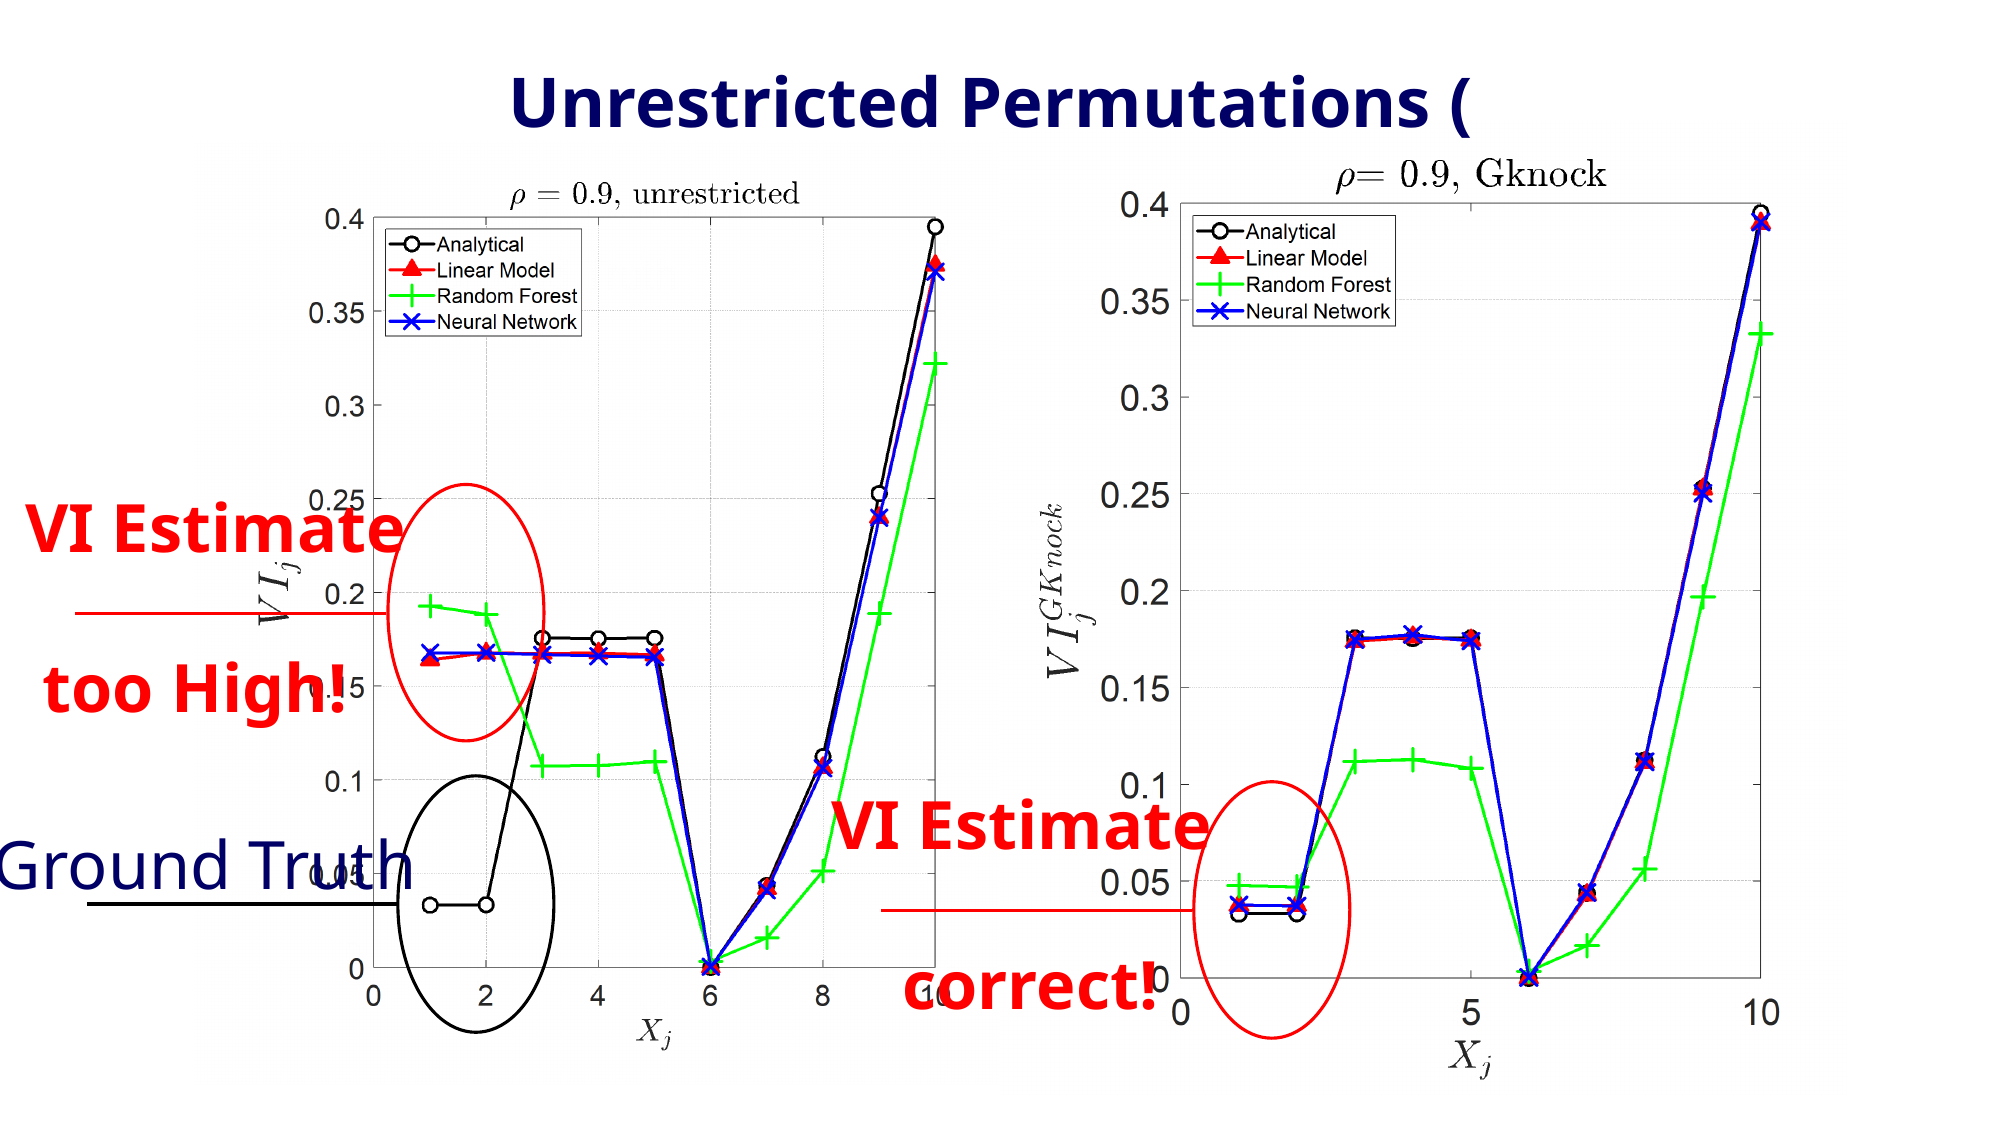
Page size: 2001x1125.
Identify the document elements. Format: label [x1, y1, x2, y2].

text_box [832, 775, 1351, 1039]
text_box [26, 477, 545, 742]
picture [193, 119, 1848, 1096]
text_box [1, 775, 555, 1074]
